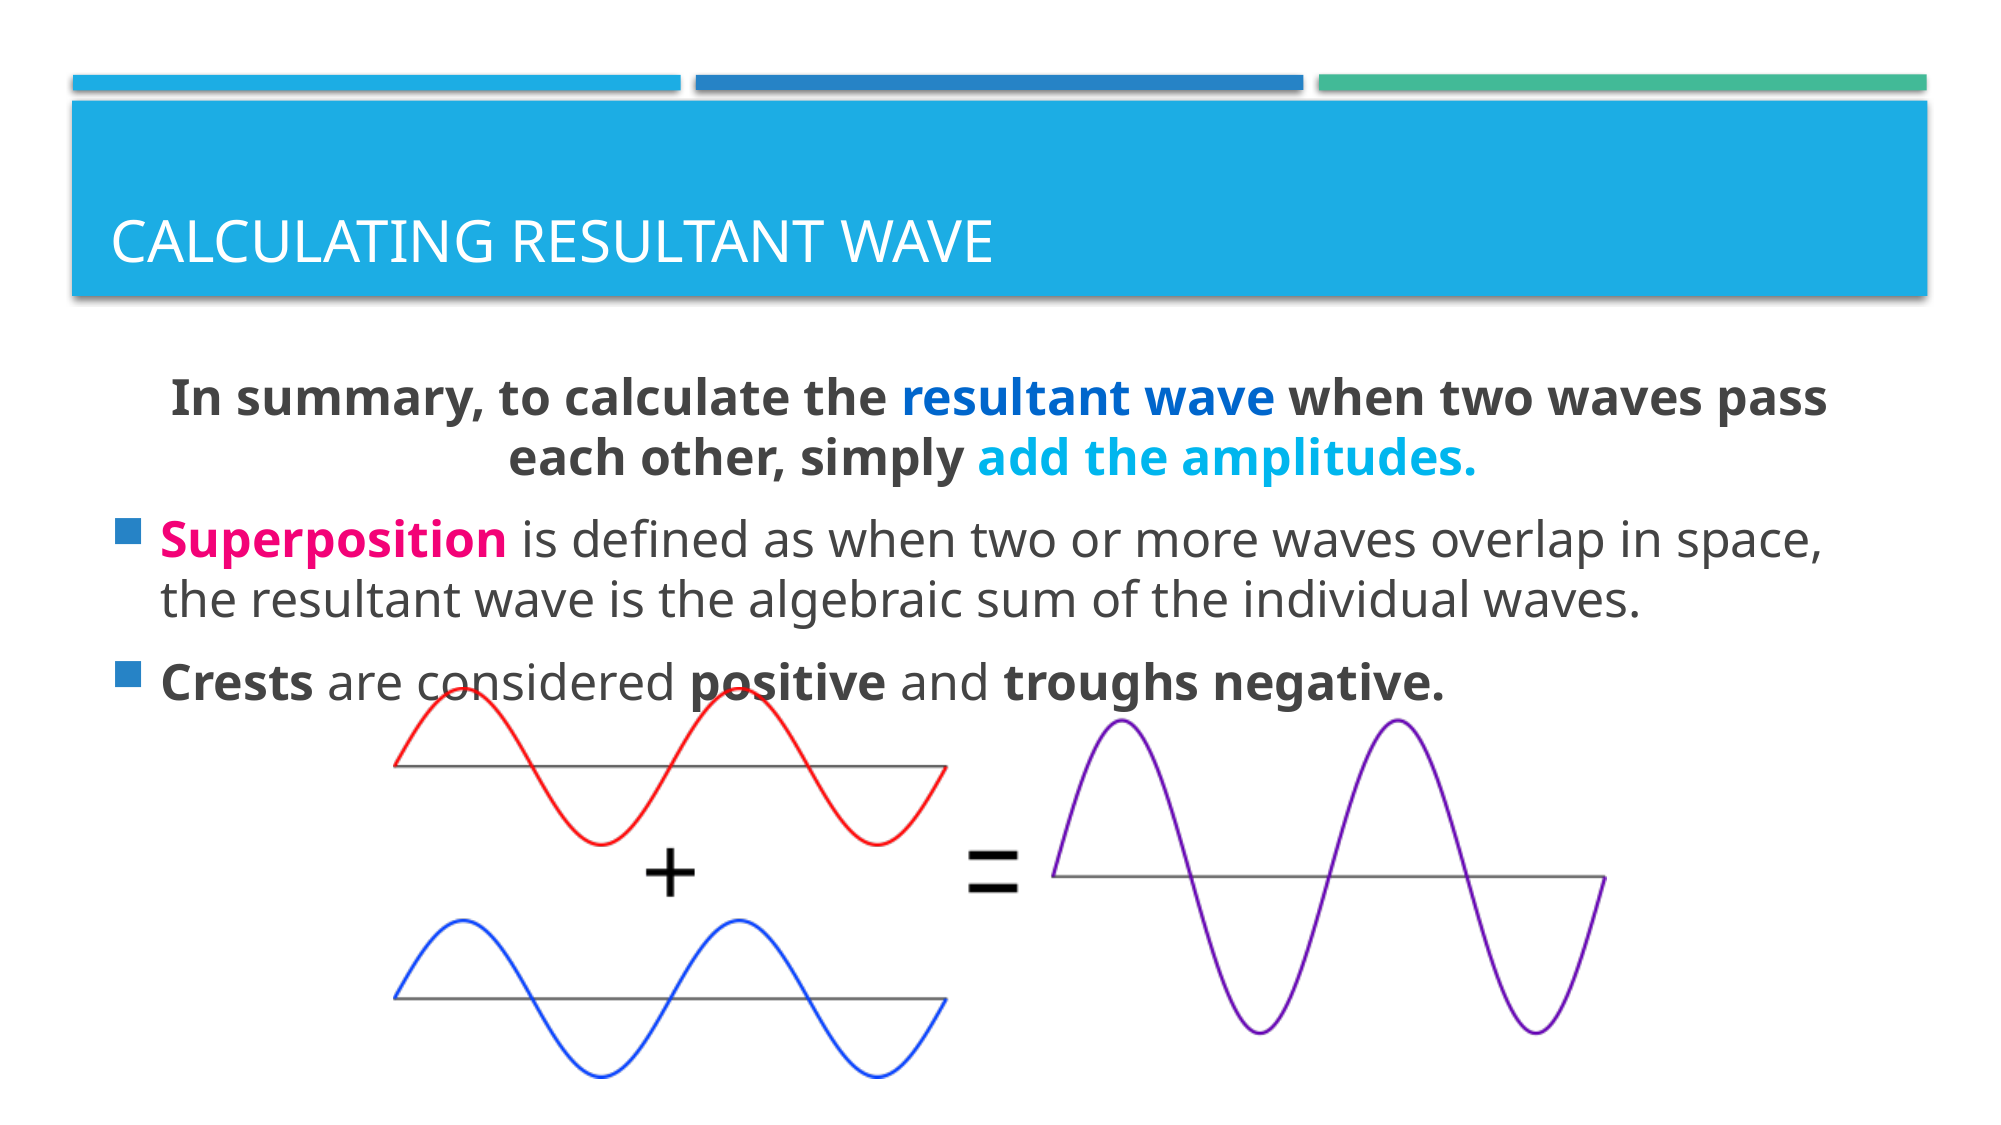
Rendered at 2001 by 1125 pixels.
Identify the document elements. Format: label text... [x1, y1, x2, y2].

picture [393, 686, 1607, 1079]
title Calculating resultant wave [95, 115, 1905, 282]
list In summary, to calculate the resultant wave when two waves pass each other, simply add the amplitudes. Superposition is defined as when two or more waves overlap in space, the resultant wave is the algebraic sum of the individual waves. Crests are considered positive and troughs negative. [95, 357, 1905, 740]
